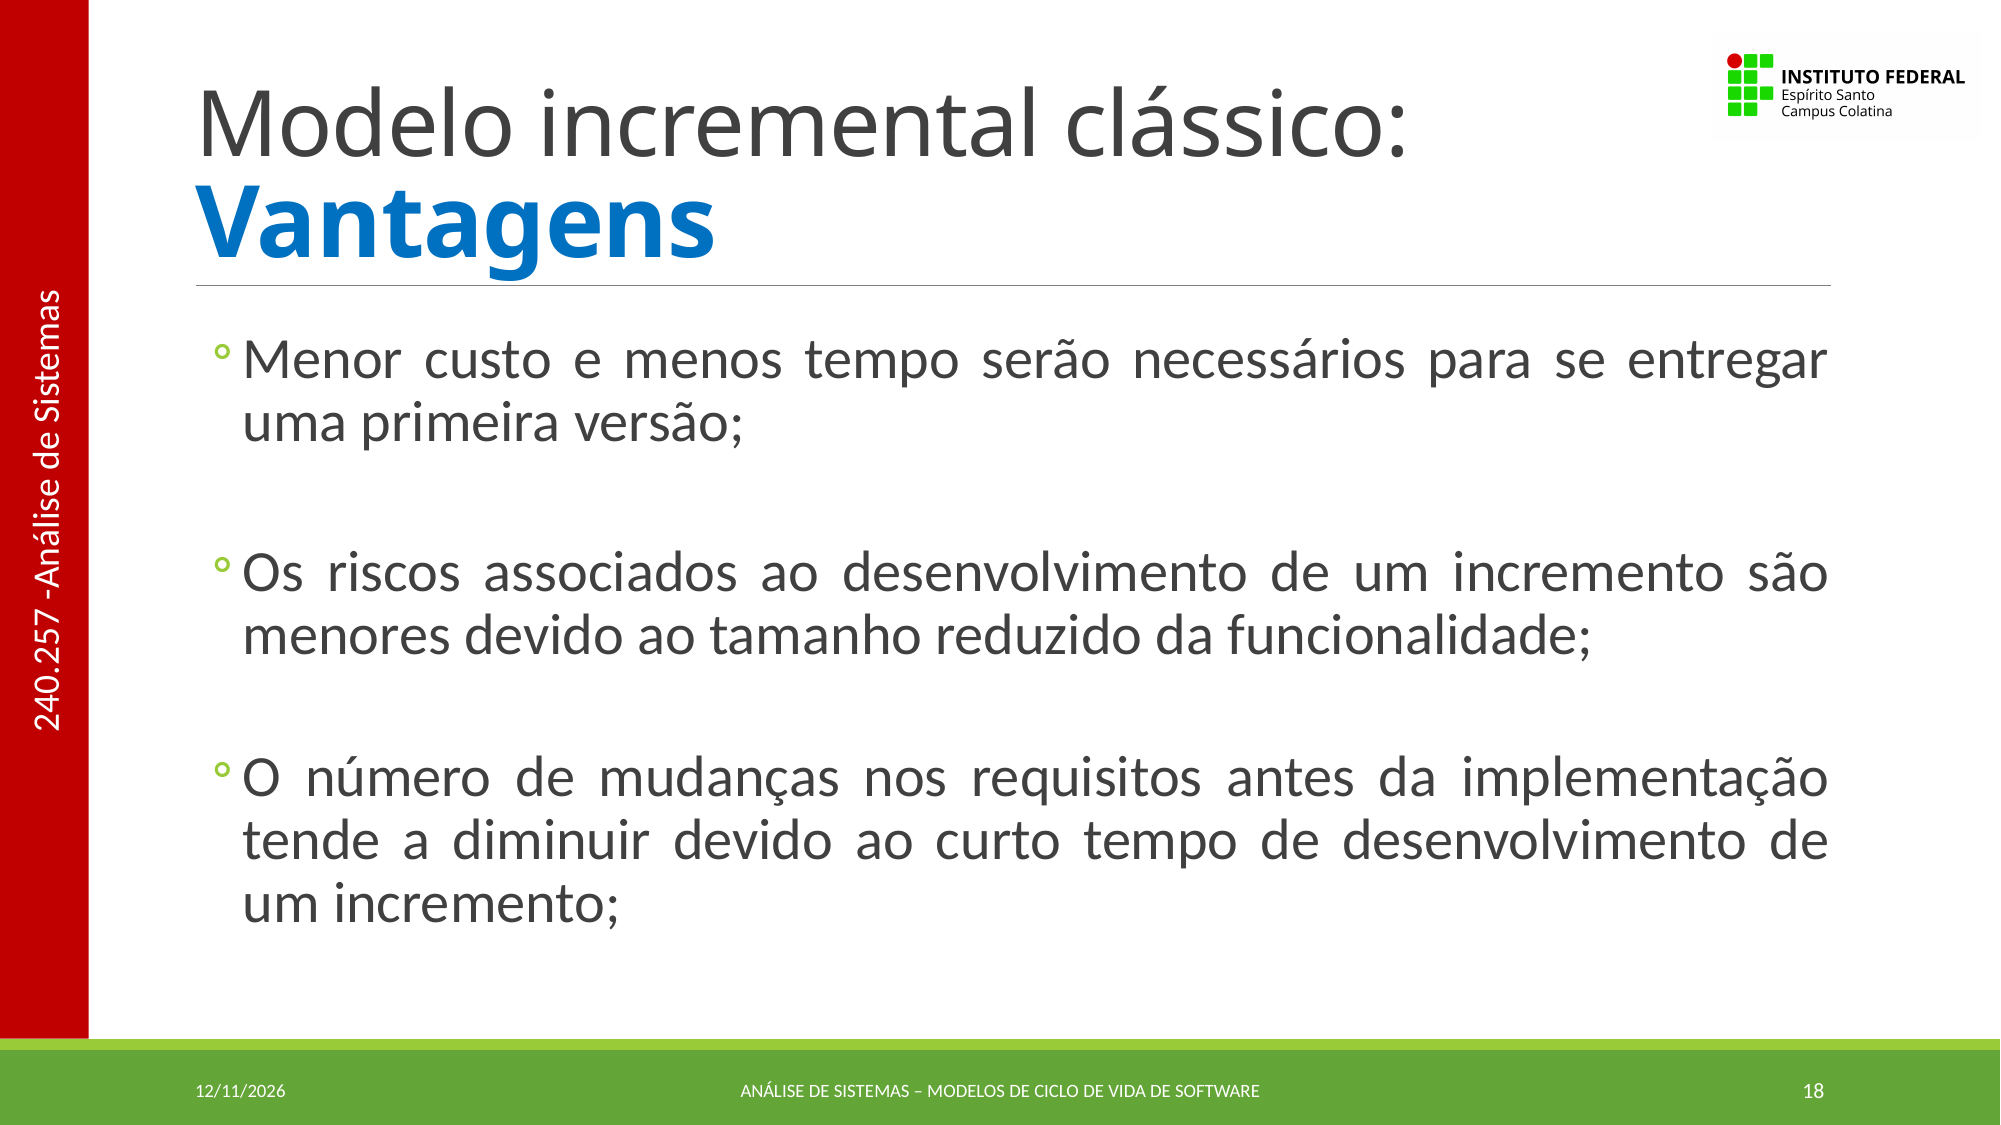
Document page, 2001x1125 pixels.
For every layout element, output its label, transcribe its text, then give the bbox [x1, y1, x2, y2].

text_box Menor custo e menos tempo serão necessários para se entregar uma primeira versão; Os riscos associados ao desenvolvimento de um incremento são menores devido ao tamanho reduzido da funcionalidade; O número de mudanças nos requisitos antes da implementação tende a diminuir devido ao curto tempo de desenvolvimento de um incremento; [179, 320, 1830, 994]
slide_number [180, 1059, 586, 1120]
text_box 240.257 -Análise de Sistemas [13, 274, 74, 748]
text_box [0, 0, 90, 1040]
footer Análise de sistemas – modelos de ciclo de vida de software [604, 1059, 1396, 1120]
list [1711, 31, 1982, 141]
slide_number 18 [1624, 1059, 1840, 1120]
title Modelo incremental clássico: Vantagens [180, 47, 1830, 285]
